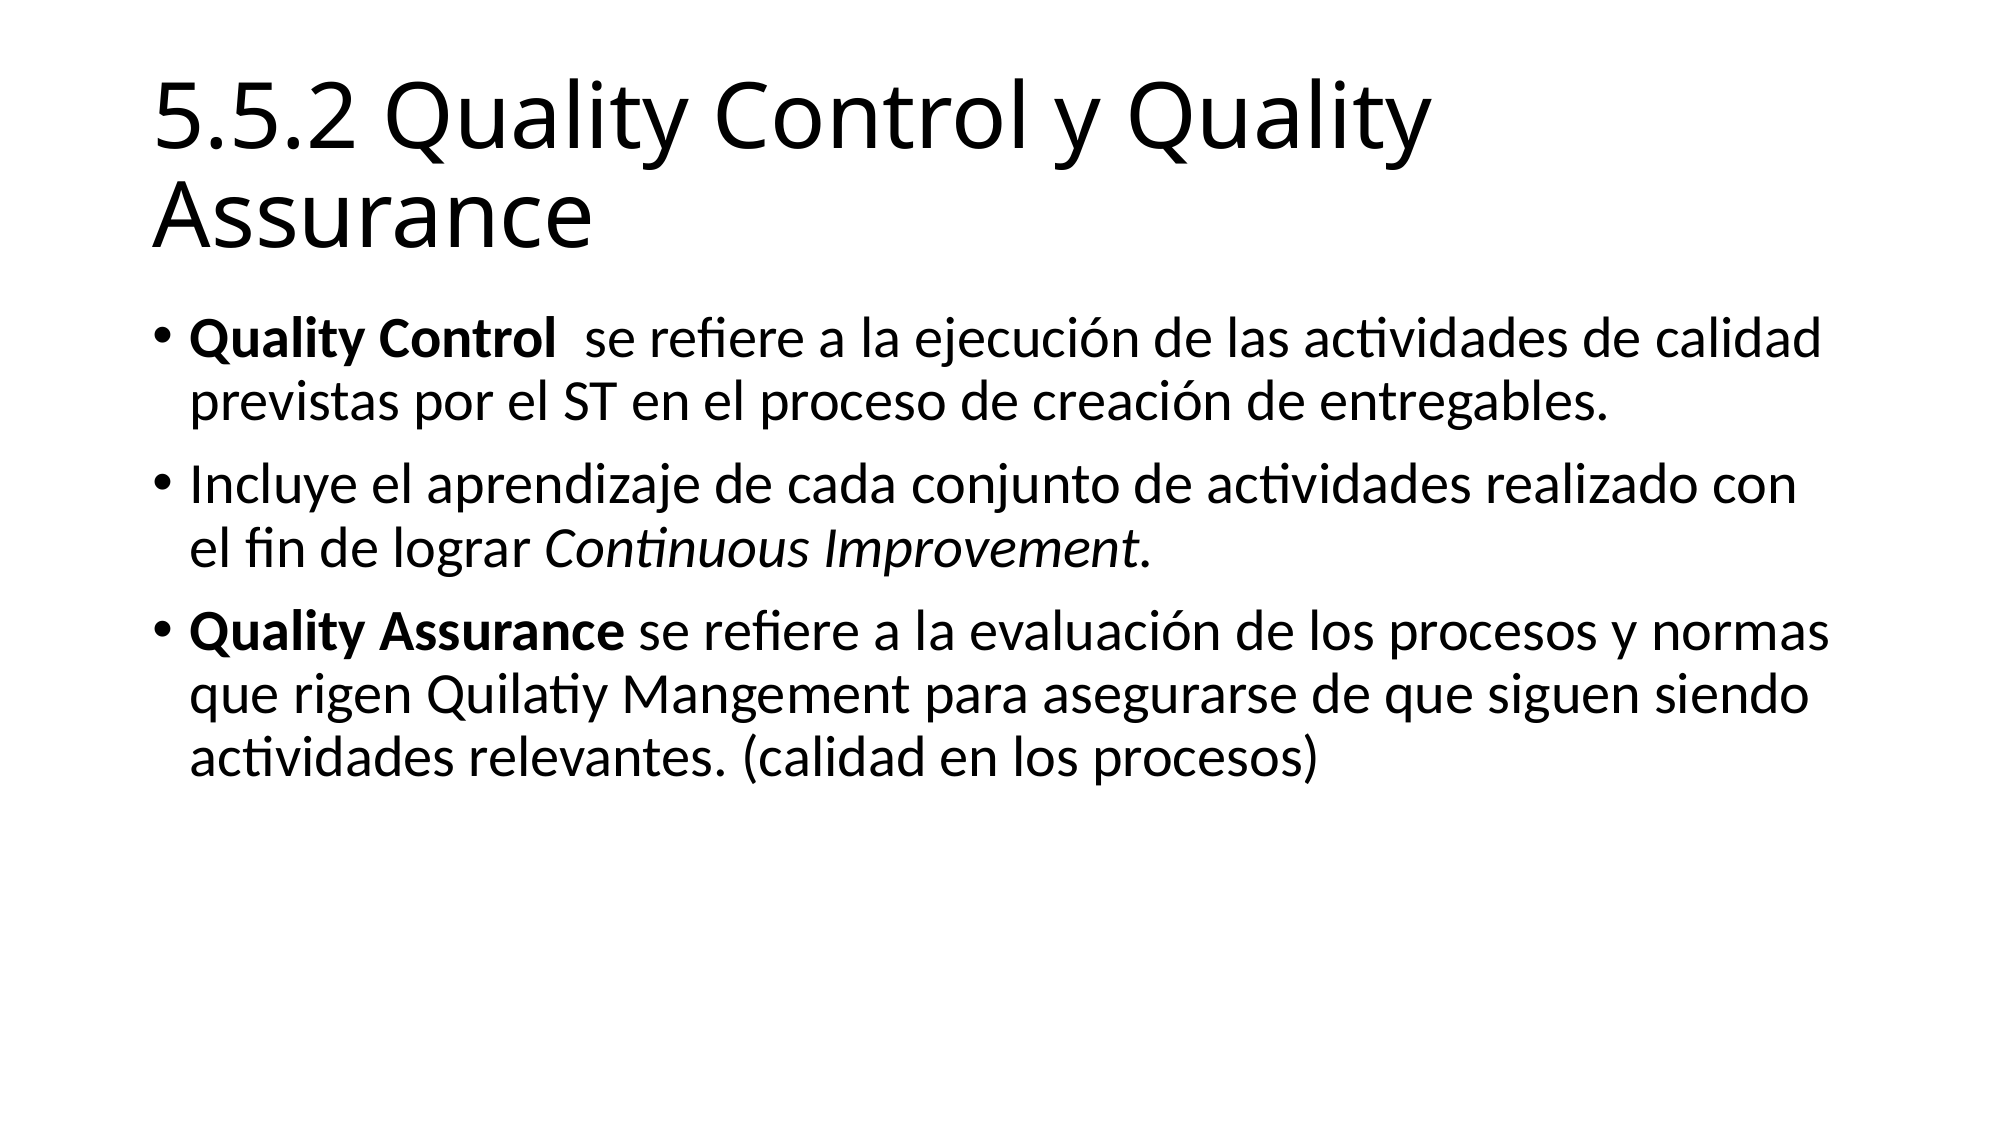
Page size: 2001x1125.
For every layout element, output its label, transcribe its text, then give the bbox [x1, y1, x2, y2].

list Quality Control se refiere a la ejecución de las actividades de calidad previstas por el ST en el proceso de creación de entregables. Incluye el aprendizaje de cada conjunto de actividades realizado con el fin de lograr Continuous Improvement. Quality Assurance se refiere a la evaluación de los procesos y normas que rigen Quilatiy Mangement para asegurarse de que siguen siendo actividades relevantes. (calidad en los procesos) [137, 299, 1863, 1014]
title 5.5.2 Quality Control y Quality Assurance [137, 59, 1863, 278]
